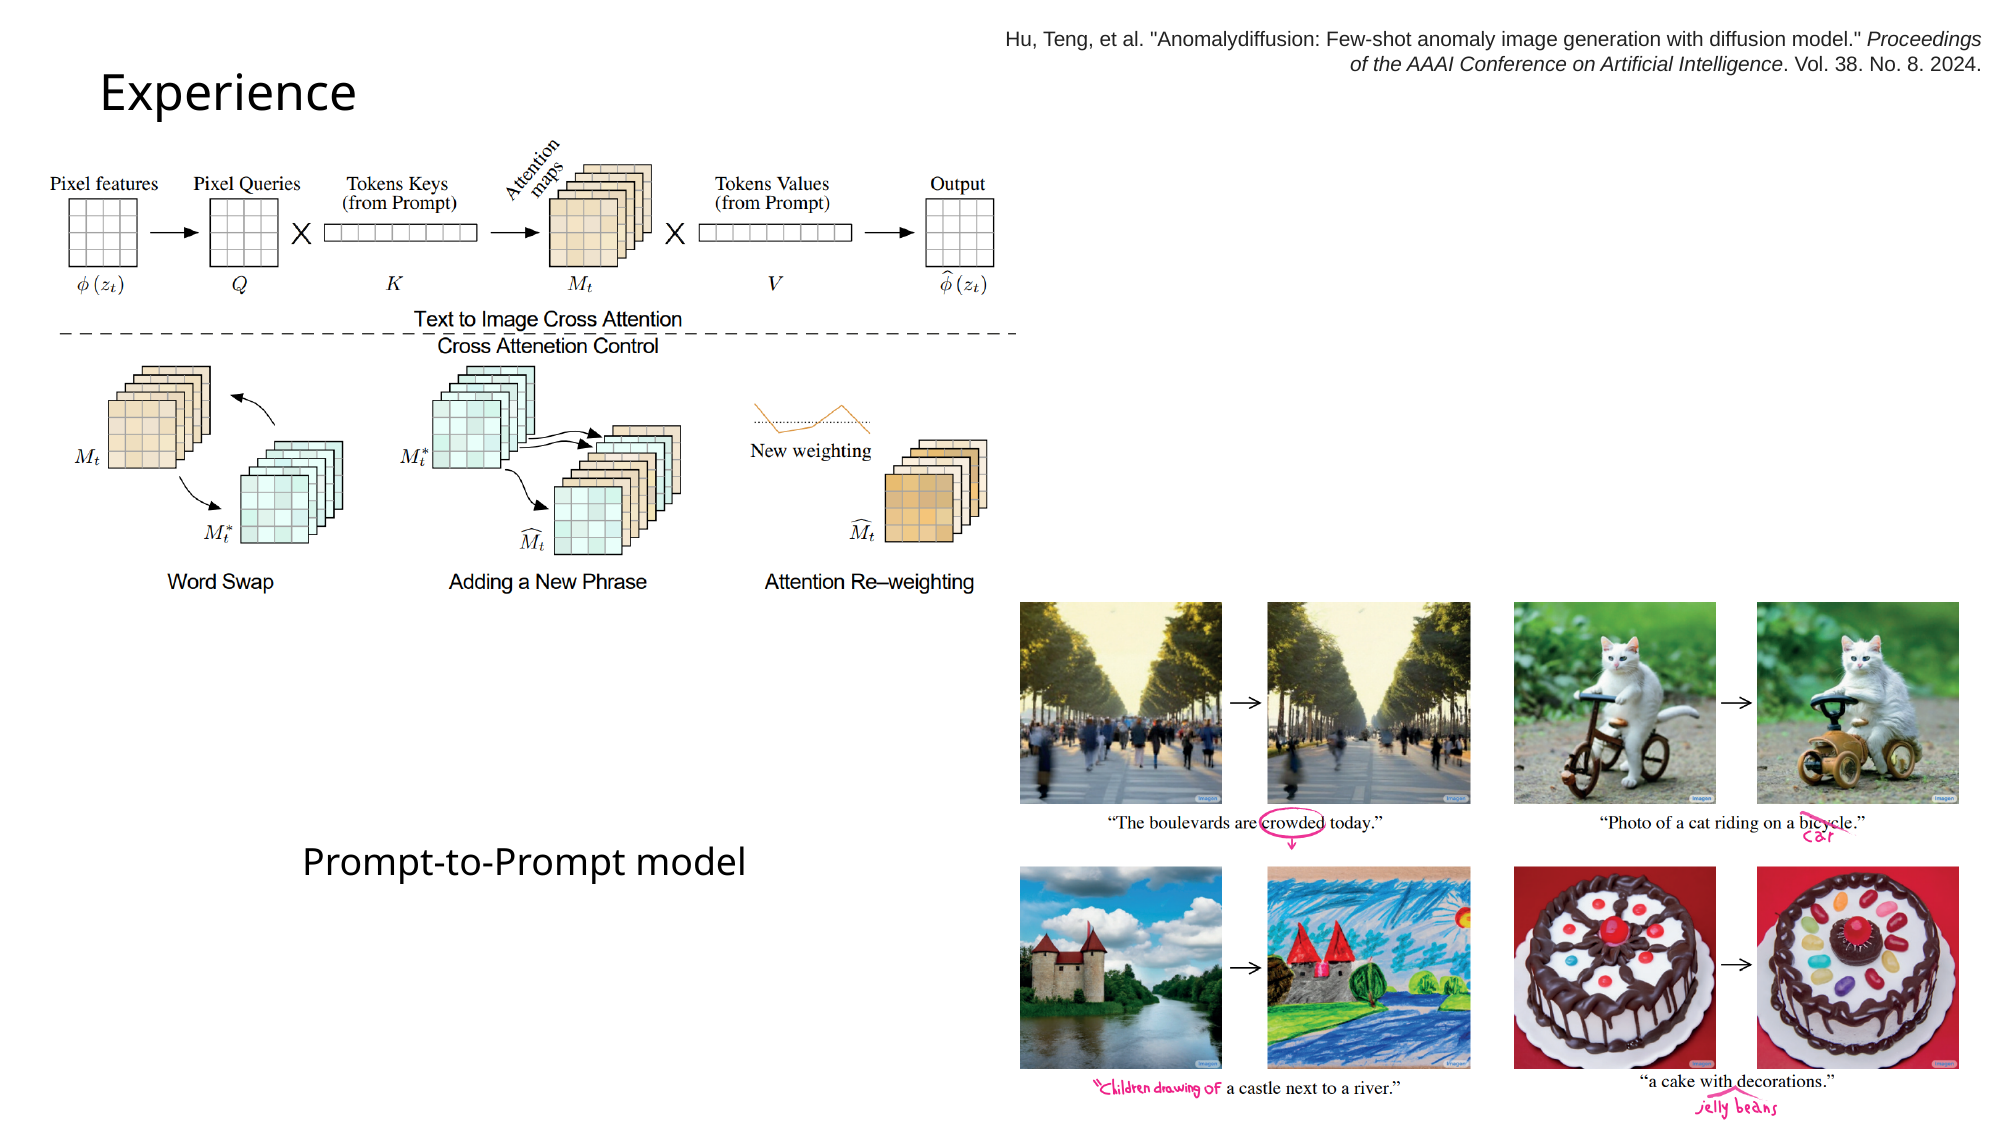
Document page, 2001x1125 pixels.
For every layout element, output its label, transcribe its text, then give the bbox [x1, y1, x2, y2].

text_box Hu, Teng, et al. "Anomalydiffusion: Few-shot anomaly image generation with diffusion model." Proceedings of the AAAI Conference on Artificial Intelligence. Vol. 38. No. 8. 2024. [980, 18, 1997, 83]
text_box Prompt-to-Prompt model [287, 830, 774, 891]
text_box Experience [84, 53, 672, 128]
picture [45, 128, 1962, 1125]
